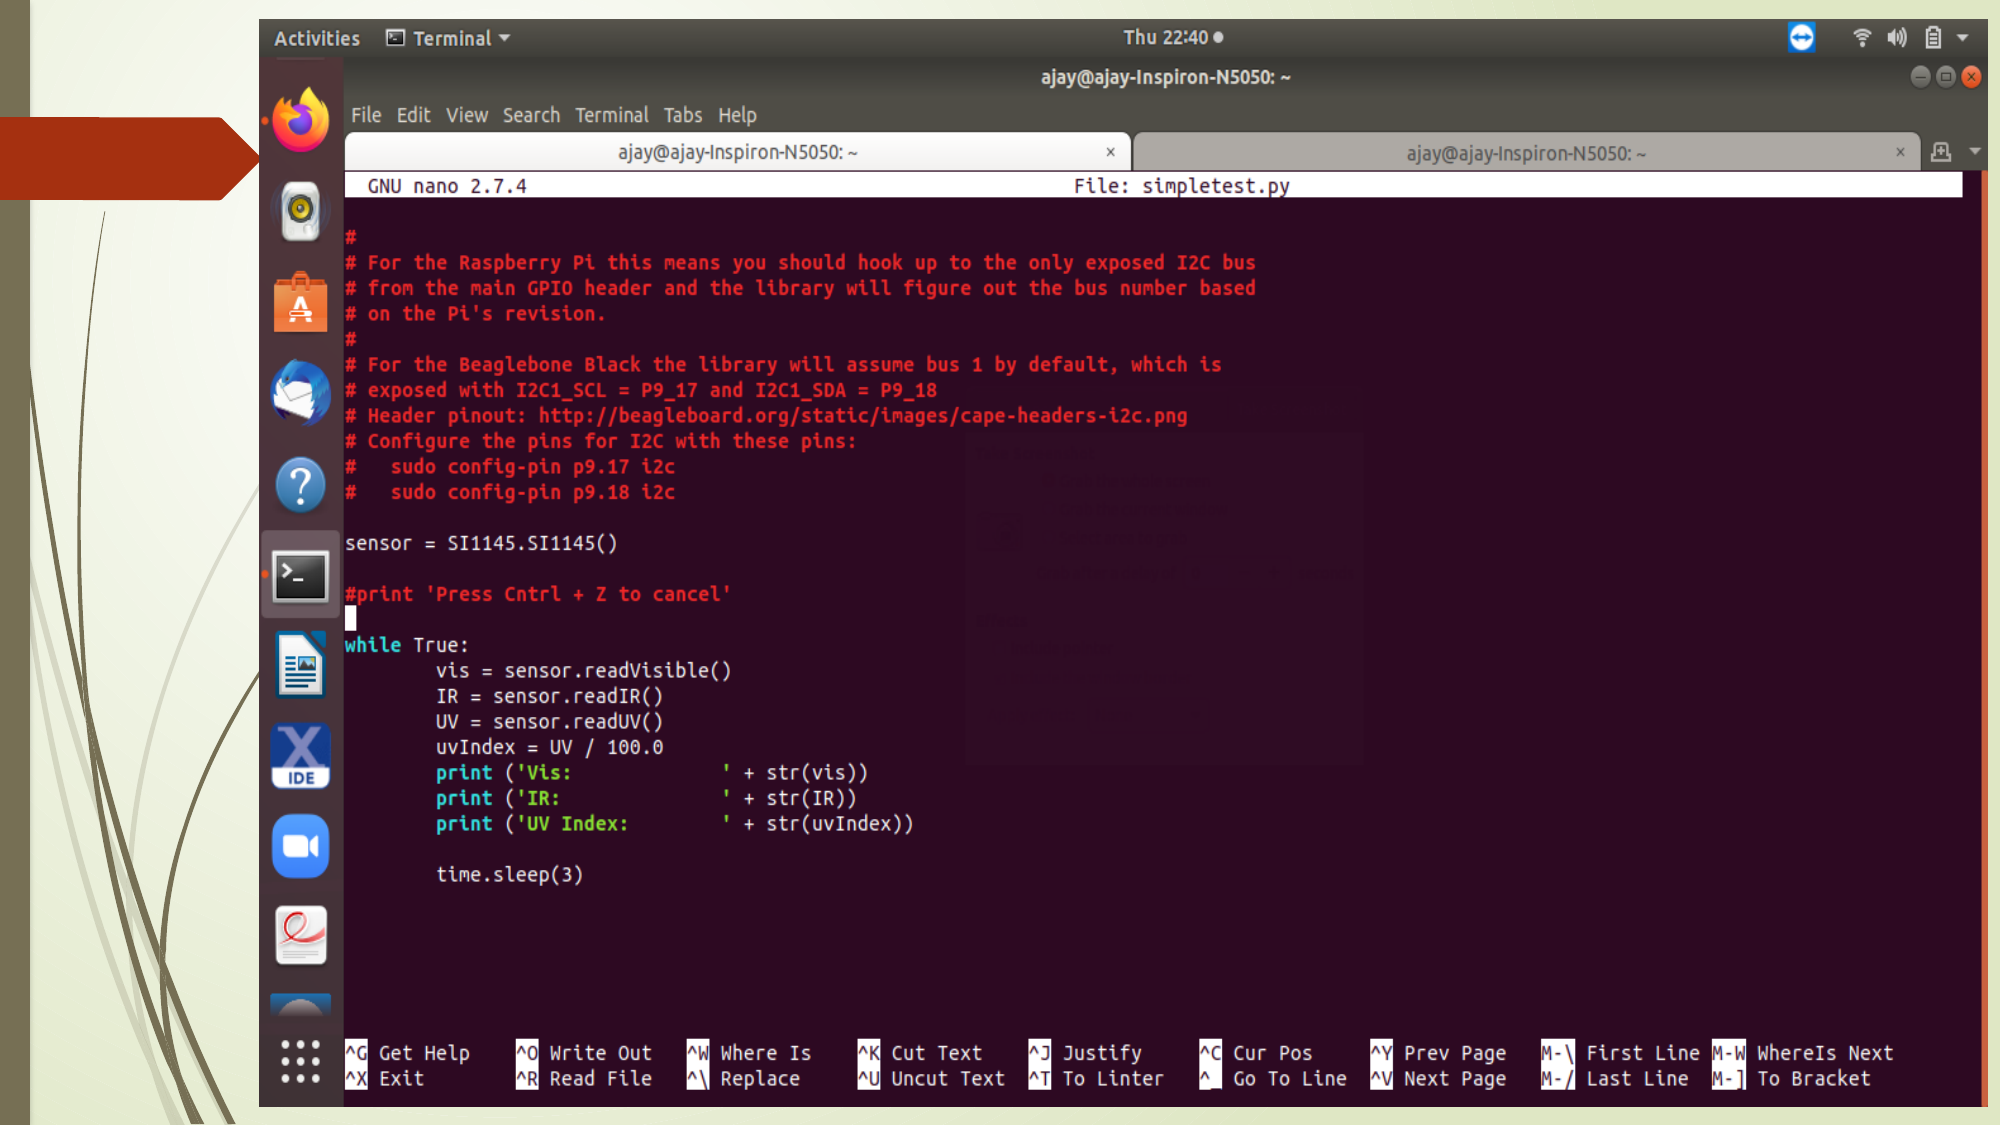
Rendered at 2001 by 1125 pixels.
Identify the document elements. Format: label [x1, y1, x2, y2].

list [258, 19, 1989, 1107]
